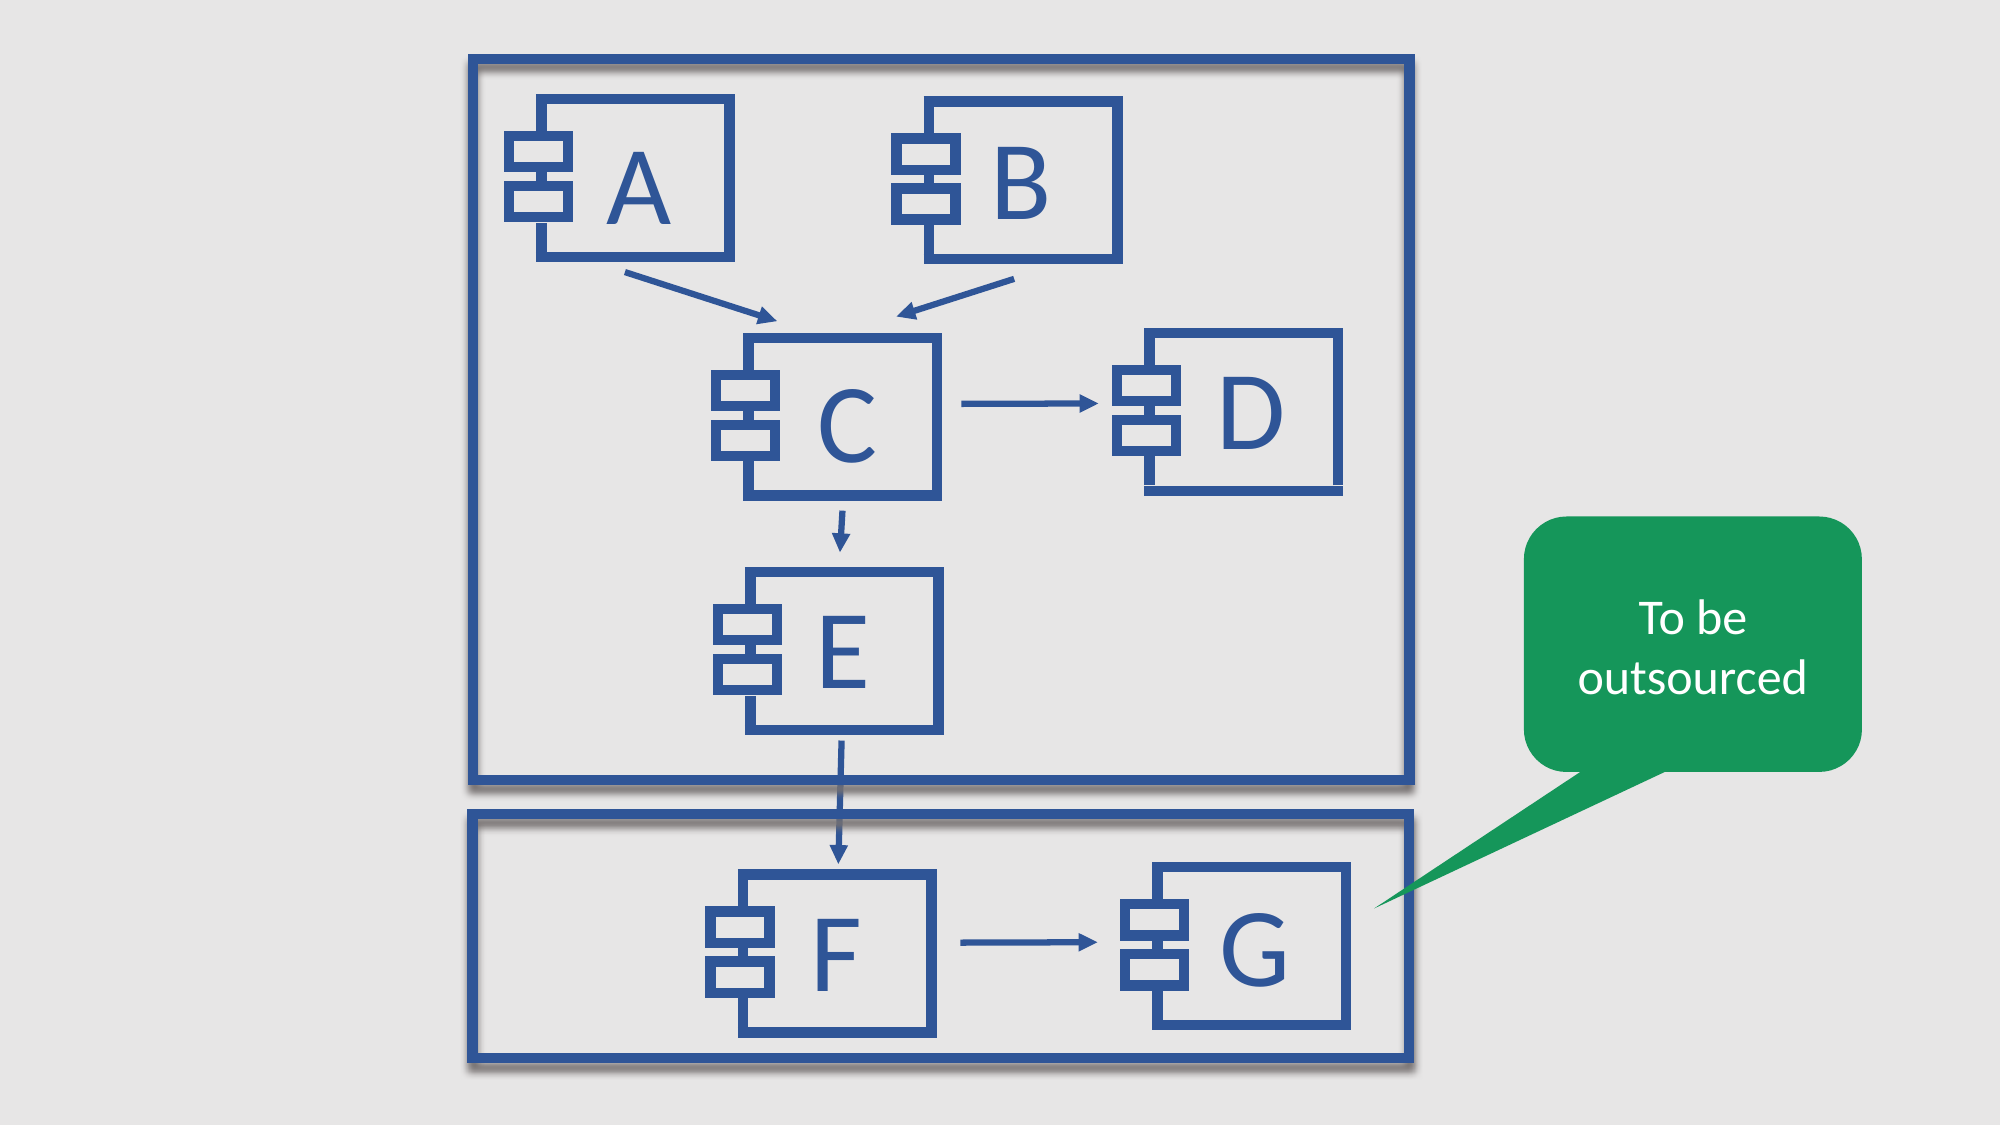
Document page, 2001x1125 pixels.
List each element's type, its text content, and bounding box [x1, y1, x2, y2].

text_box To be outsourced [1410, 515, 1863, 893]
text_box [472, 59, 1410, 1058]
